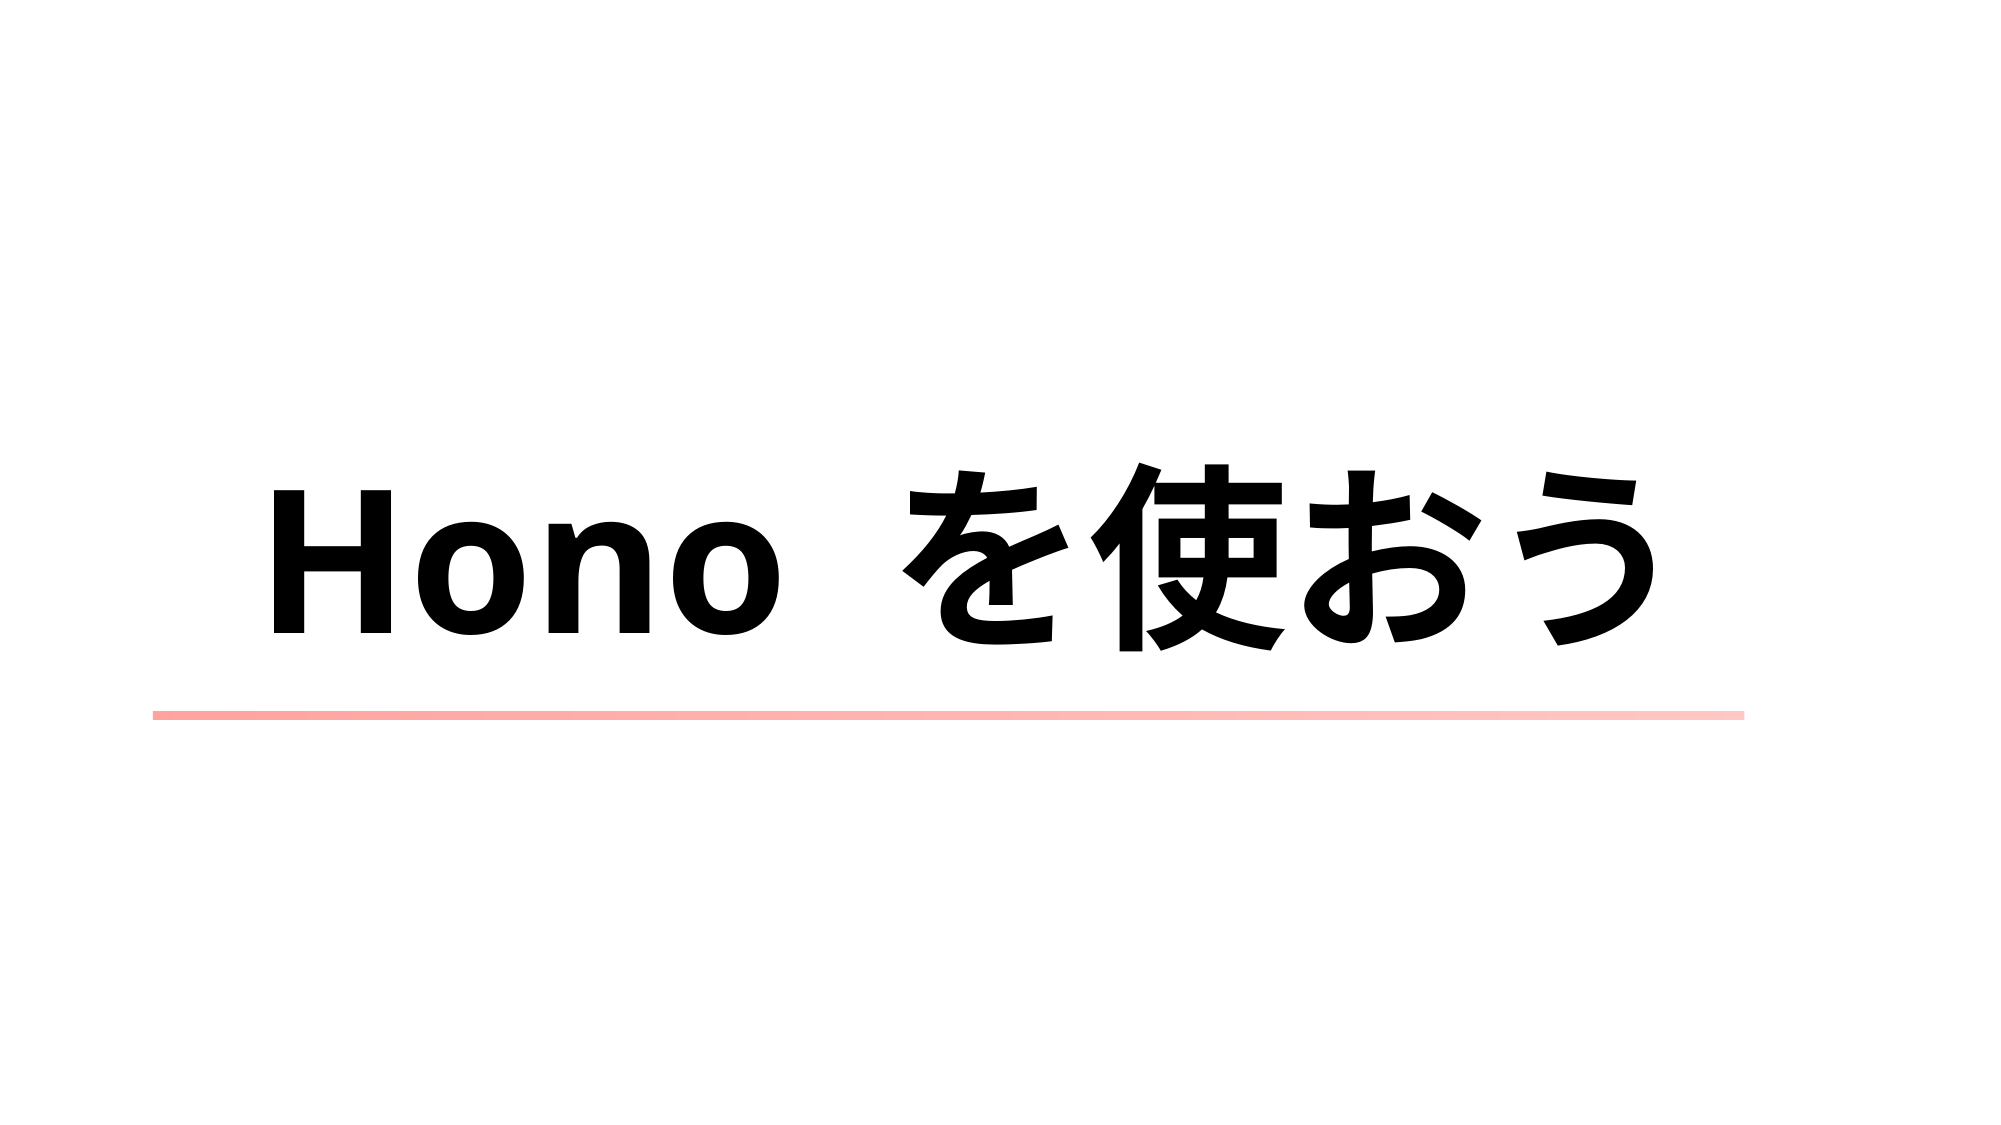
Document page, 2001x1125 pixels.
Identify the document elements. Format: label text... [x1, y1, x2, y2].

text_box [151, 710, 1746, 721]
text_box Hono を使おう [137, 453, 1760, 563]
